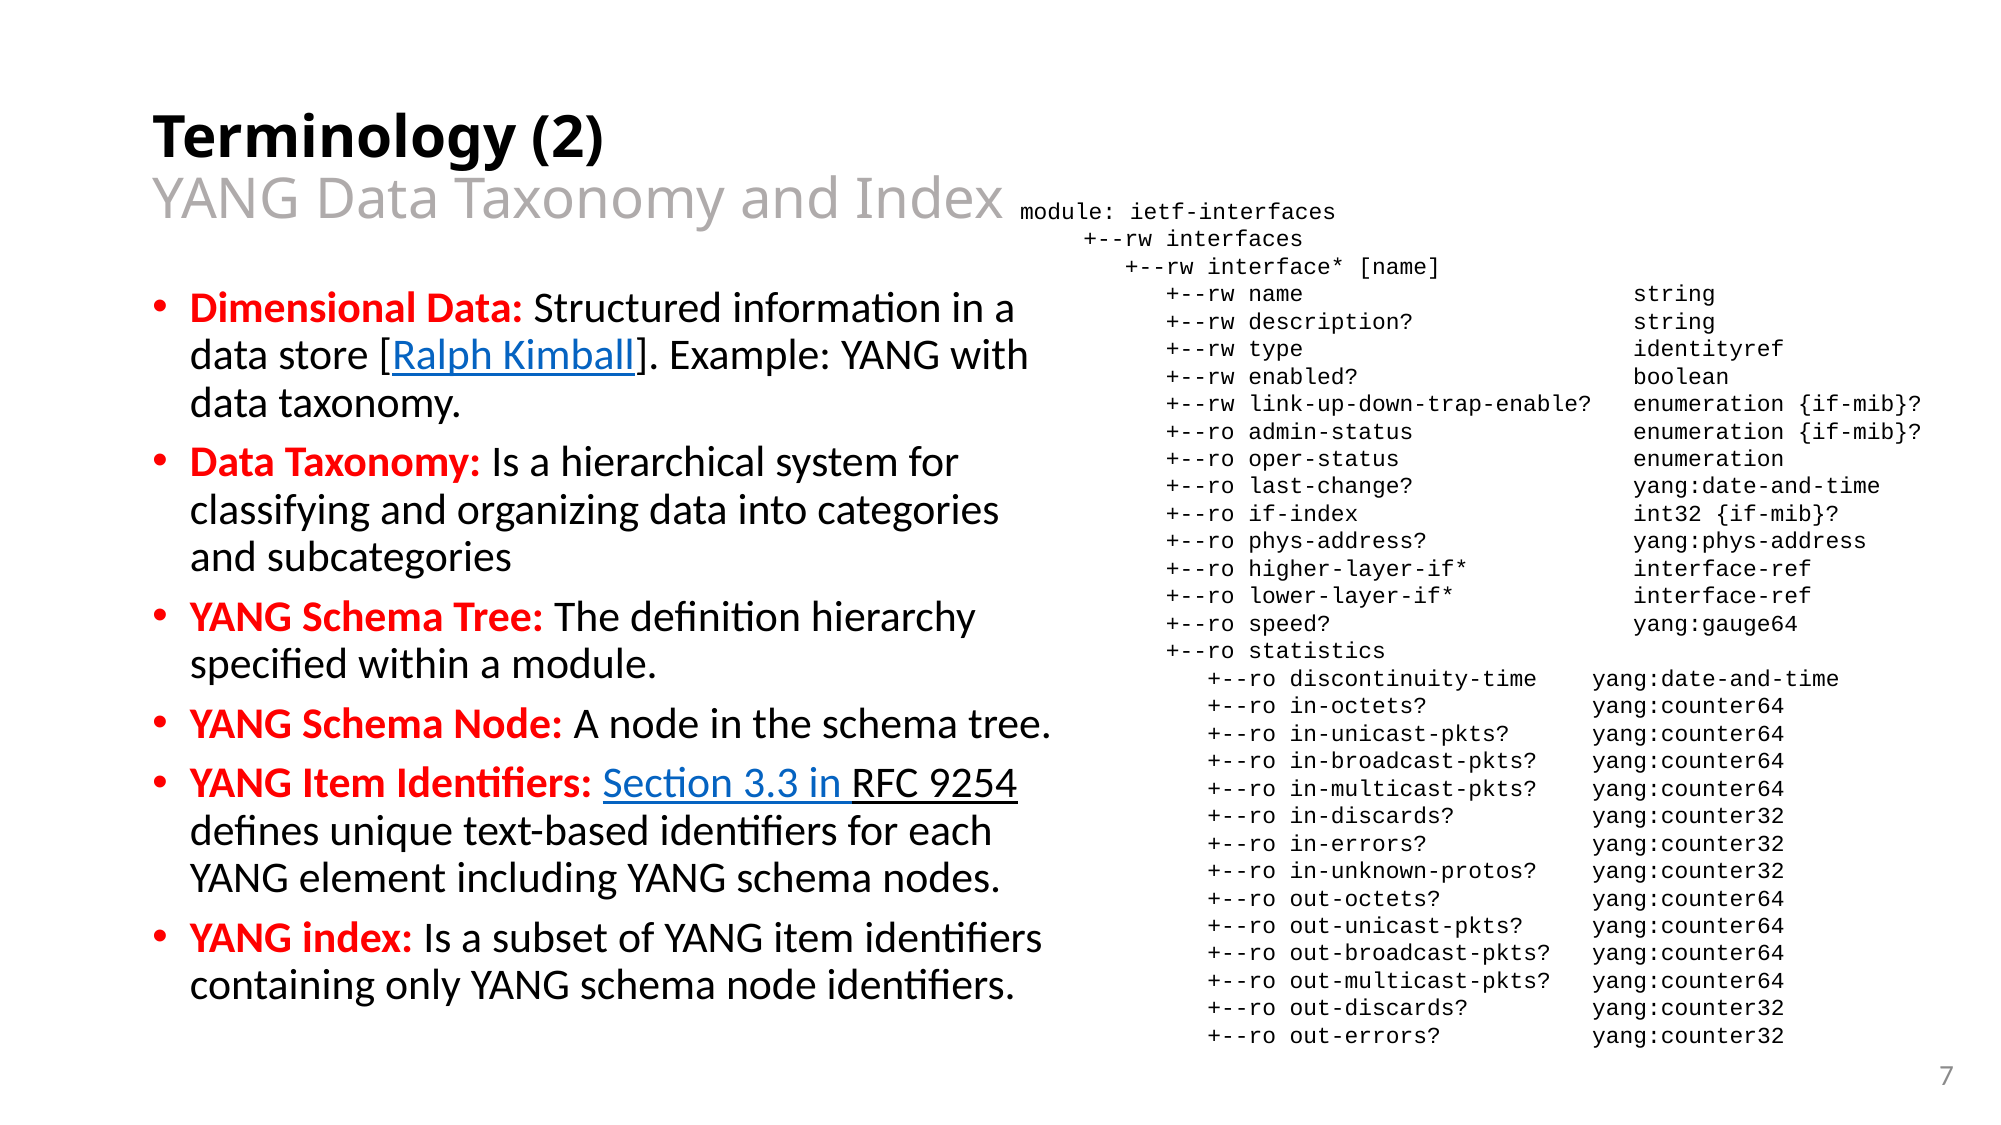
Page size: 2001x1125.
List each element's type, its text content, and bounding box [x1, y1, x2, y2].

title Terminology (2) YANG Data Taxonomy and Index [137, 59, 1863, 277]
list Dimensional Data: Structured information in a data store [Ralph Kimball]. Example: YANG with data taxonomy. Data Taxonomy: Is a hierarchical system for classifying and organizing data into categories and subcategories YANG Schema Tree: The definition hierarchy specified within a module. YANG Schema Node: A node in the schema tree. YANG Item Identifiers: Section 3.3 in RFC 9254 defines unique text-based identifiers for each YANG element including YANG schema nodes. YANG index: Is a subset of YANG item identifiers containing only YANG schema node identifiers. [137, 277, 999, 1014]
slide_number 7 [1900, 1056, 1969, 1104]
text_box module: ietf-interfaces +--rw interfaces +--rw interface* [name] +--rw name string +--rw description? string +--rw type identityref +--rw enabled? boolean +--rw link-up-down-trap-enable? enumeration {if-mib}? +--ro admin-status enumeration {if-mib}? +--ro oper-status enumeration +--ro last-change? yang:date-and-time +--ro if-index int32 {if-mib}? +--ro phys-address? yang:phys-address +--ro higher-layer-if* interface-ref +--ro lower-layer-if* interface-ref +--ro speed? yang:gauge64 +--ro statistics +--ro discontinuity-time yang:date-and-time +--ro in-octets? yang:counter64 +--ro in-unicast-pkts? yang:counter64 +--ro in-broadcast-pkts? yang:counter64 +--ro in-multicast-pkts? yang:counter64 +--ro in-discards? yang:counter32 +--ro in-errors? yang:counter32 +--ro in-unknown-protos? yang:counter32 +--ro out-octets? yang:counter64 +--ro out-unicast-pkts? yang:counter64 +--ro out-broadcast-pkts? yang:counter64 +--ro out-multicast-pkts? yang:counter64 +--ro out-discards? yang:counter32 +--ro out-errors? yang:counter32 [999, 189, 1969, 1056]
